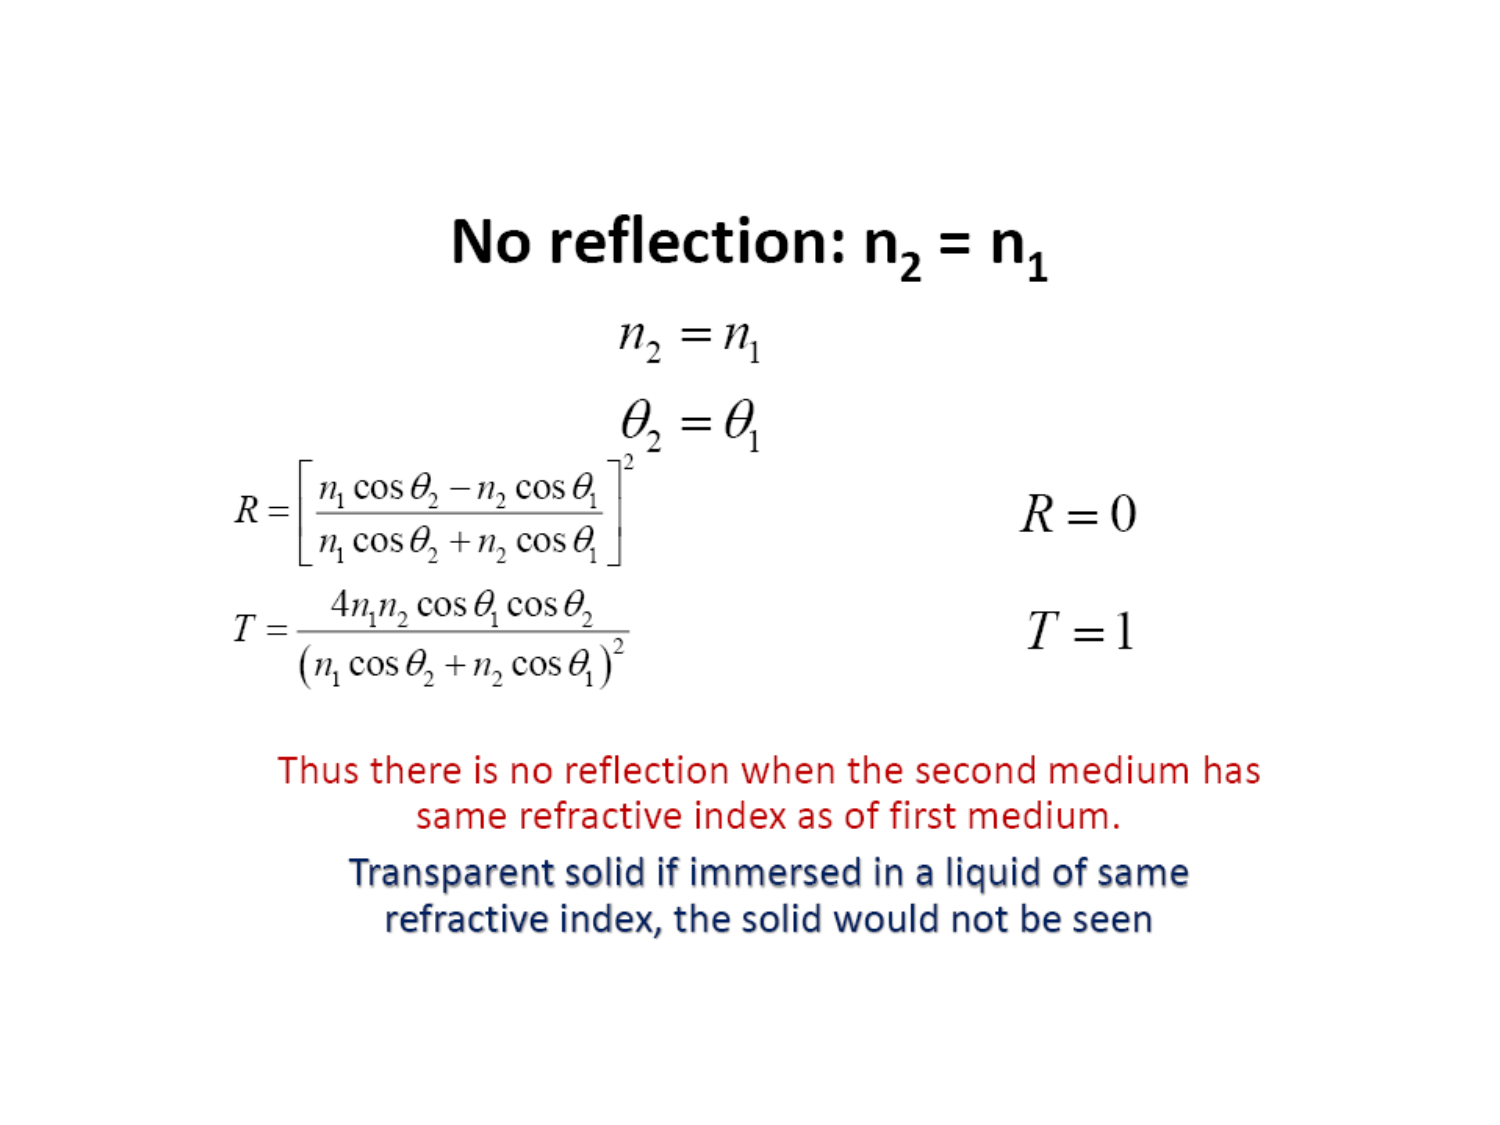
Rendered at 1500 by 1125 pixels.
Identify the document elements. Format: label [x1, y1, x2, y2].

picture [179, 135, 1321, 990]
